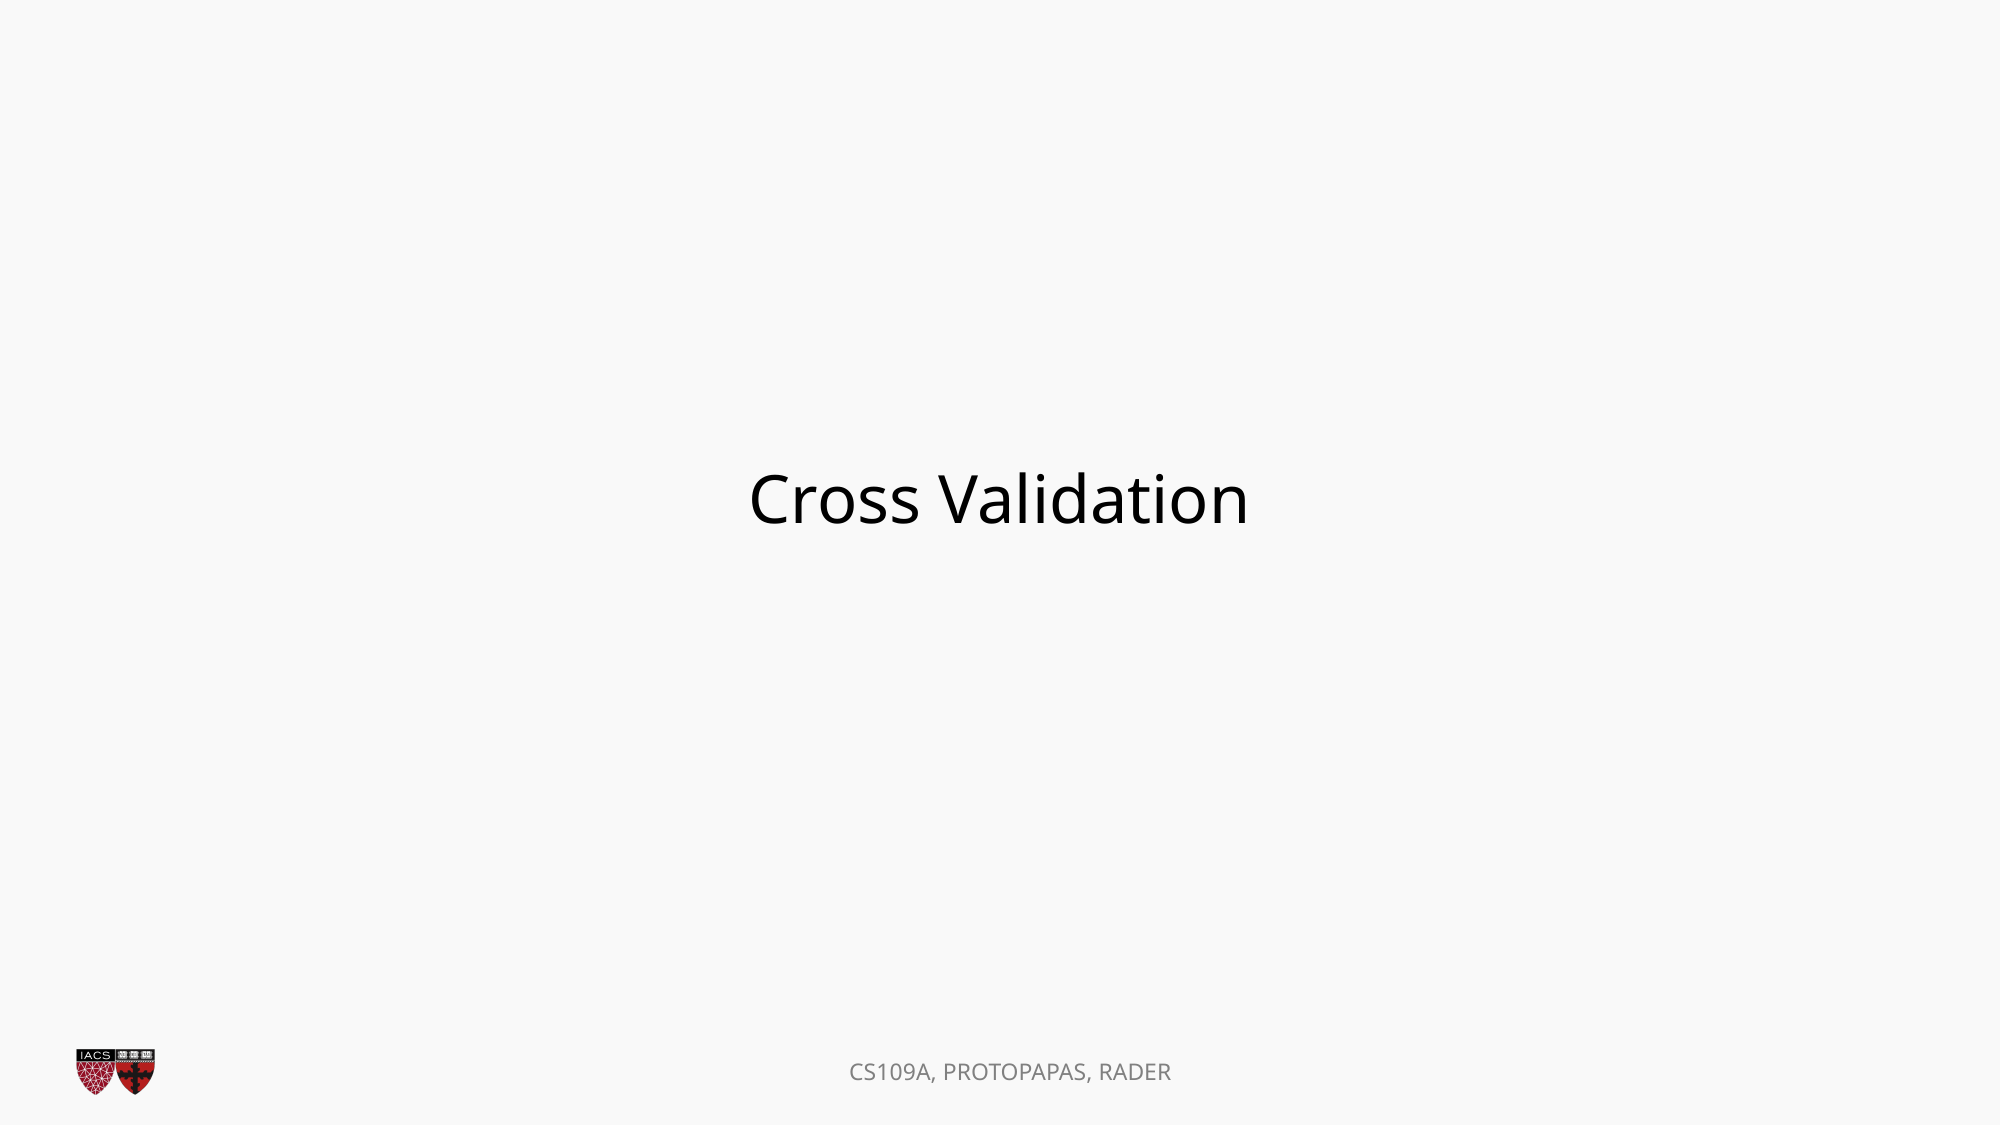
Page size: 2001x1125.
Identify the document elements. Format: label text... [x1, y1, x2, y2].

picture [75, 1049, 155, 1095]
title Cross Validation [99, 449, 1900, 576]
